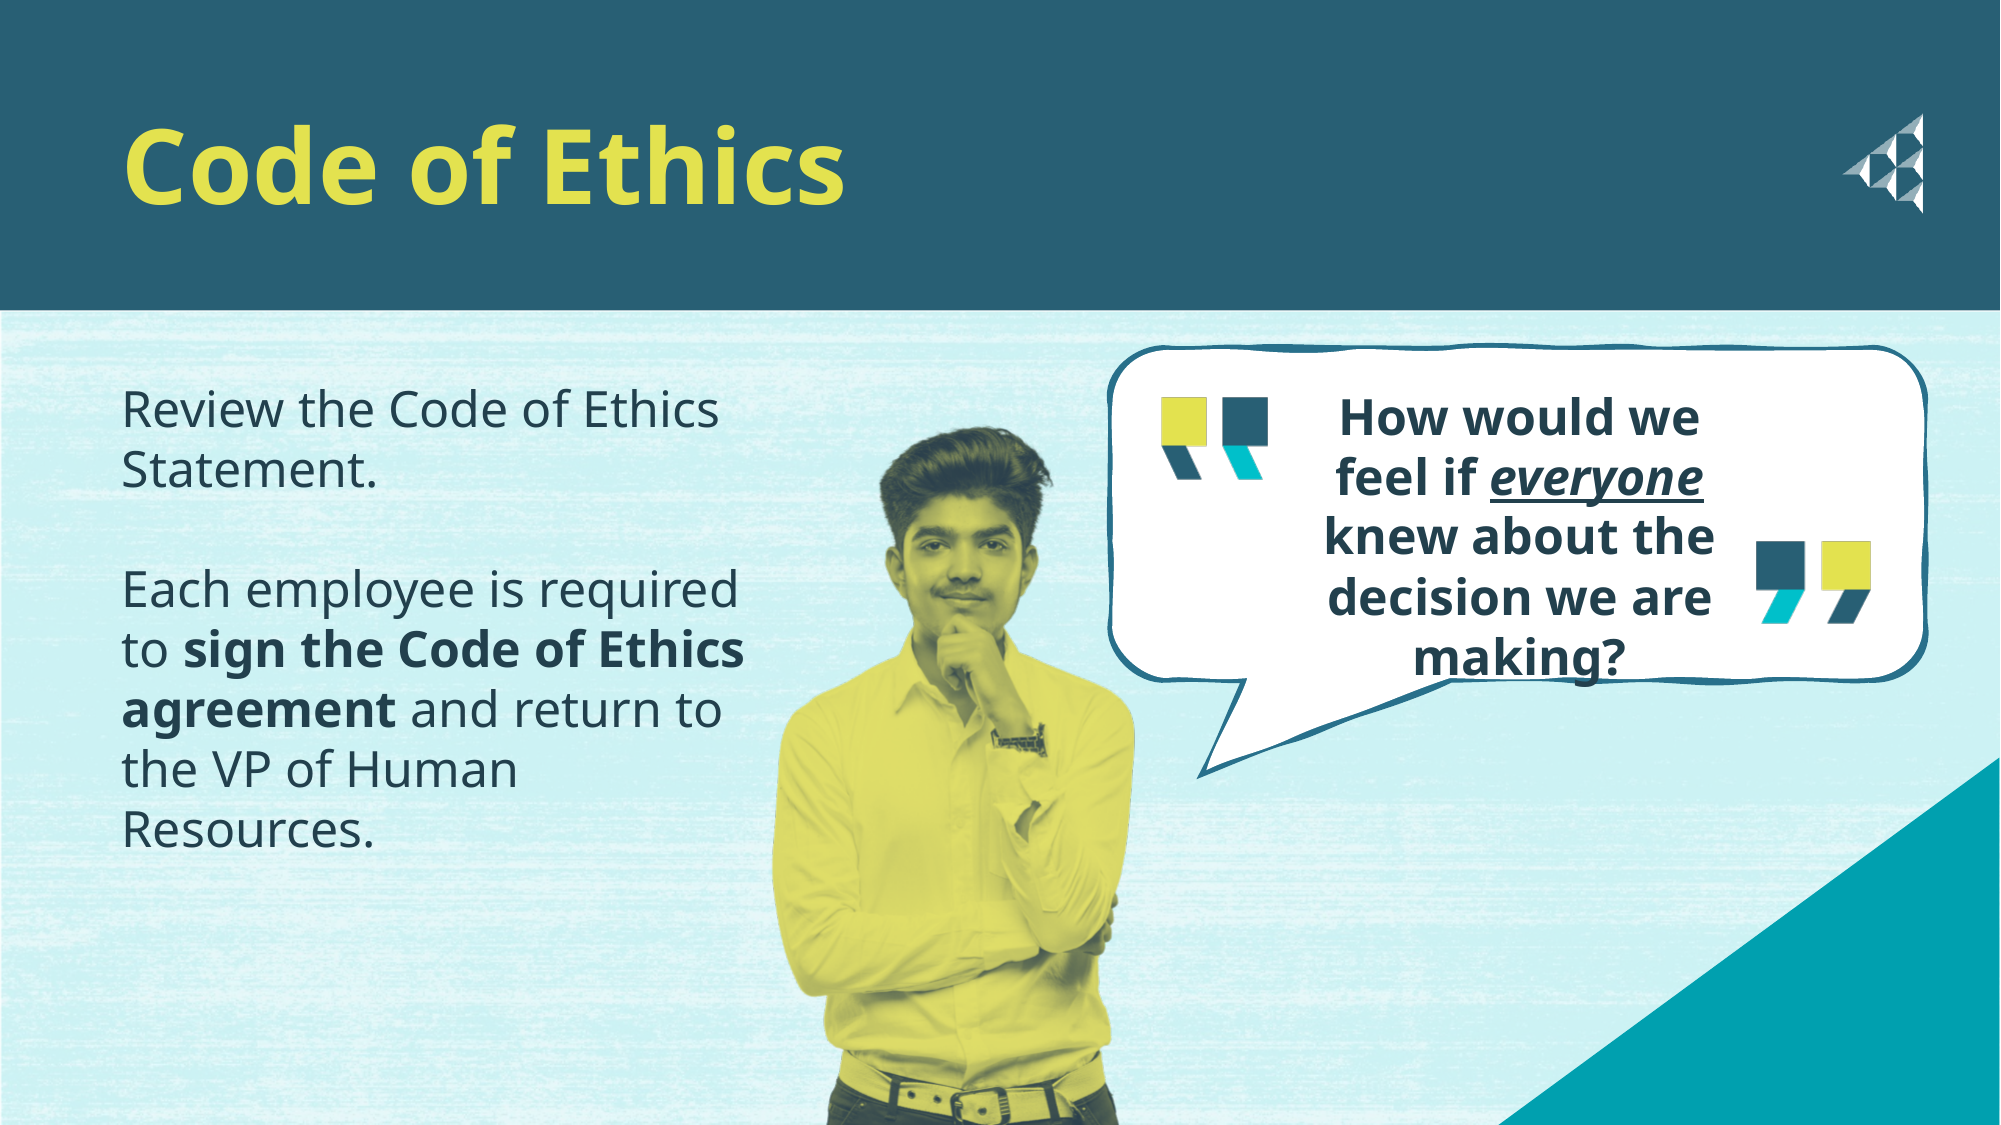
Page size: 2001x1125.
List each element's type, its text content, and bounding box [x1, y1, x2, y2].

picture [744, 316, 1328, 1125]
text_box [1496, 755, 2000, 1125]
list Review the Code of Ethics Statement. Each employee is required to sign the Code of Ethics agreement and return to the VP of Human Resources. [106, 369, 744, 1032]
text_box [1195, 561, 1691, 773]
picture [1691, 460, 1936, 705]
title Code of Ethics [106, 112, 1923, 213]
text_box [1328, 346, 1925, 460]
text_box How would we feel if everyone knew about the decision we are making? [1277, 377, 1763, 666]
